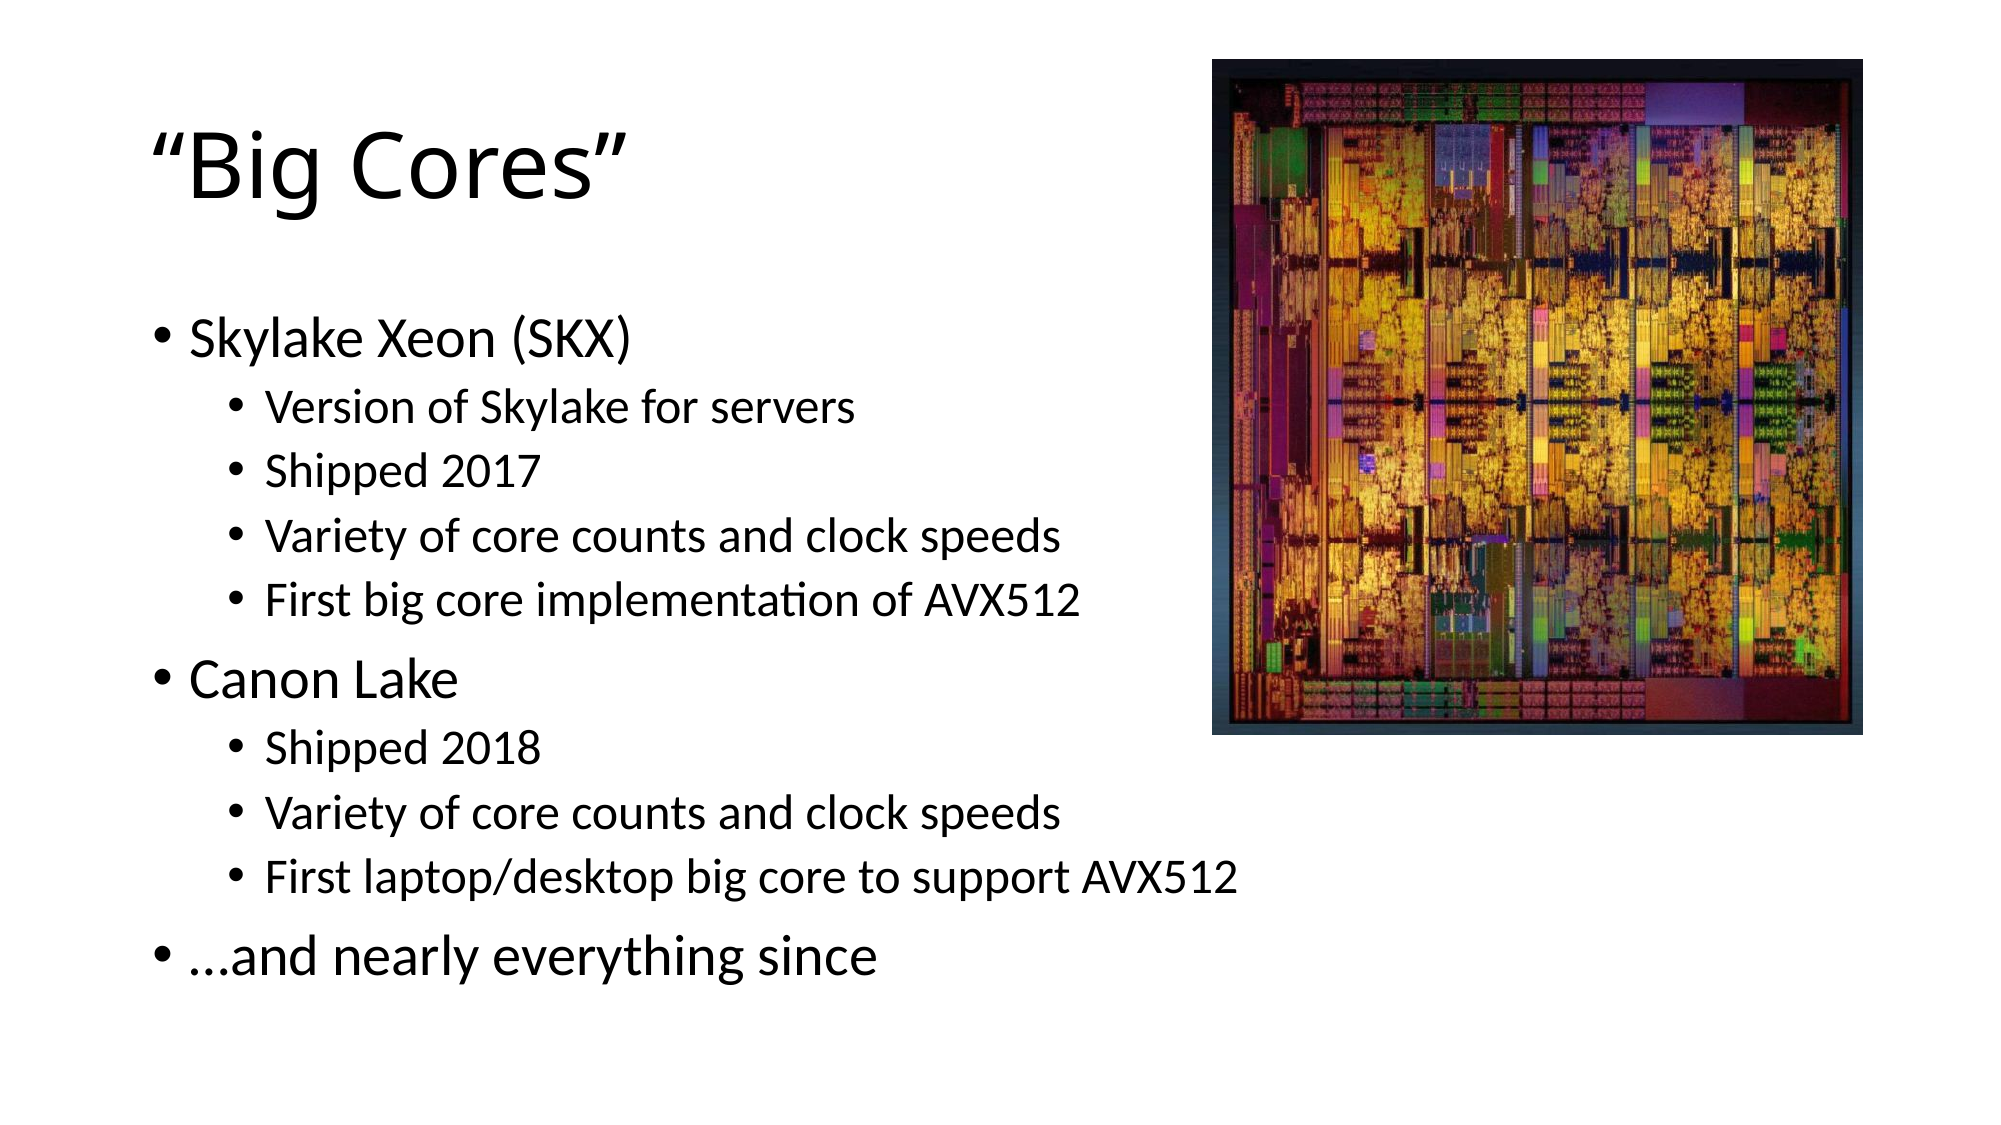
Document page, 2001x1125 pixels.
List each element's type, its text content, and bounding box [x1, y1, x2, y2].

title “Big Cores” [137, 59, 1212, 278]
list Skylake Xeon (SKX) Version of Skylake for servers Shipped 2017 Variety of core counts and clock speeds First big core implementation of AVX512 Canon Lake Shipped 2018 Variety of core counts and clock speeds First laptop/desktop big core to support AVX512 …and nearly everything since [137, 299, 1863, 1014]
picture [1212, 59, 1863, 735]
